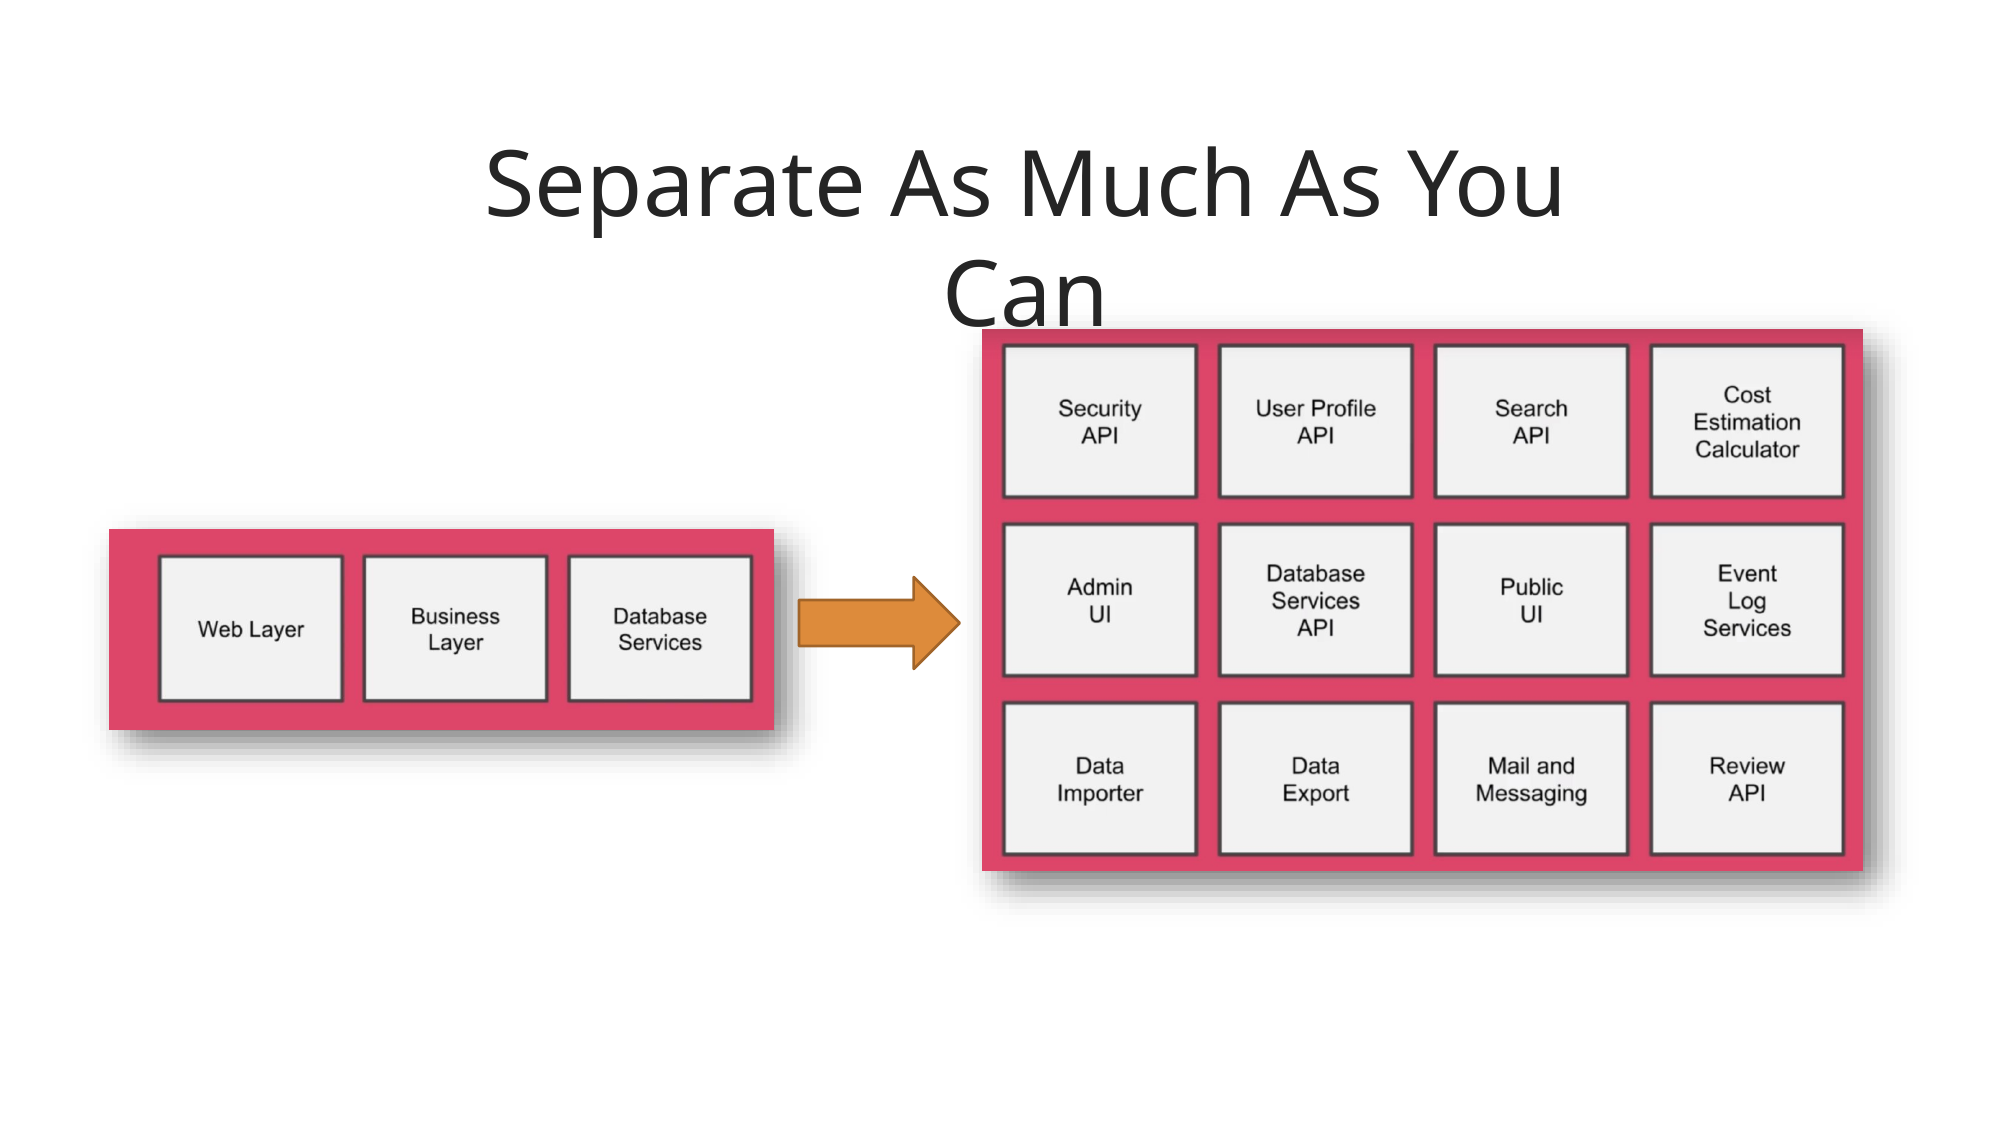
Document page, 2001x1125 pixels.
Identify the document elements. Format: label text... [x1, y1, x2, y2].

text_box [76, 296, 1925, 933]
title Separate As Much As You Can [407, 122, 1643, 296]
